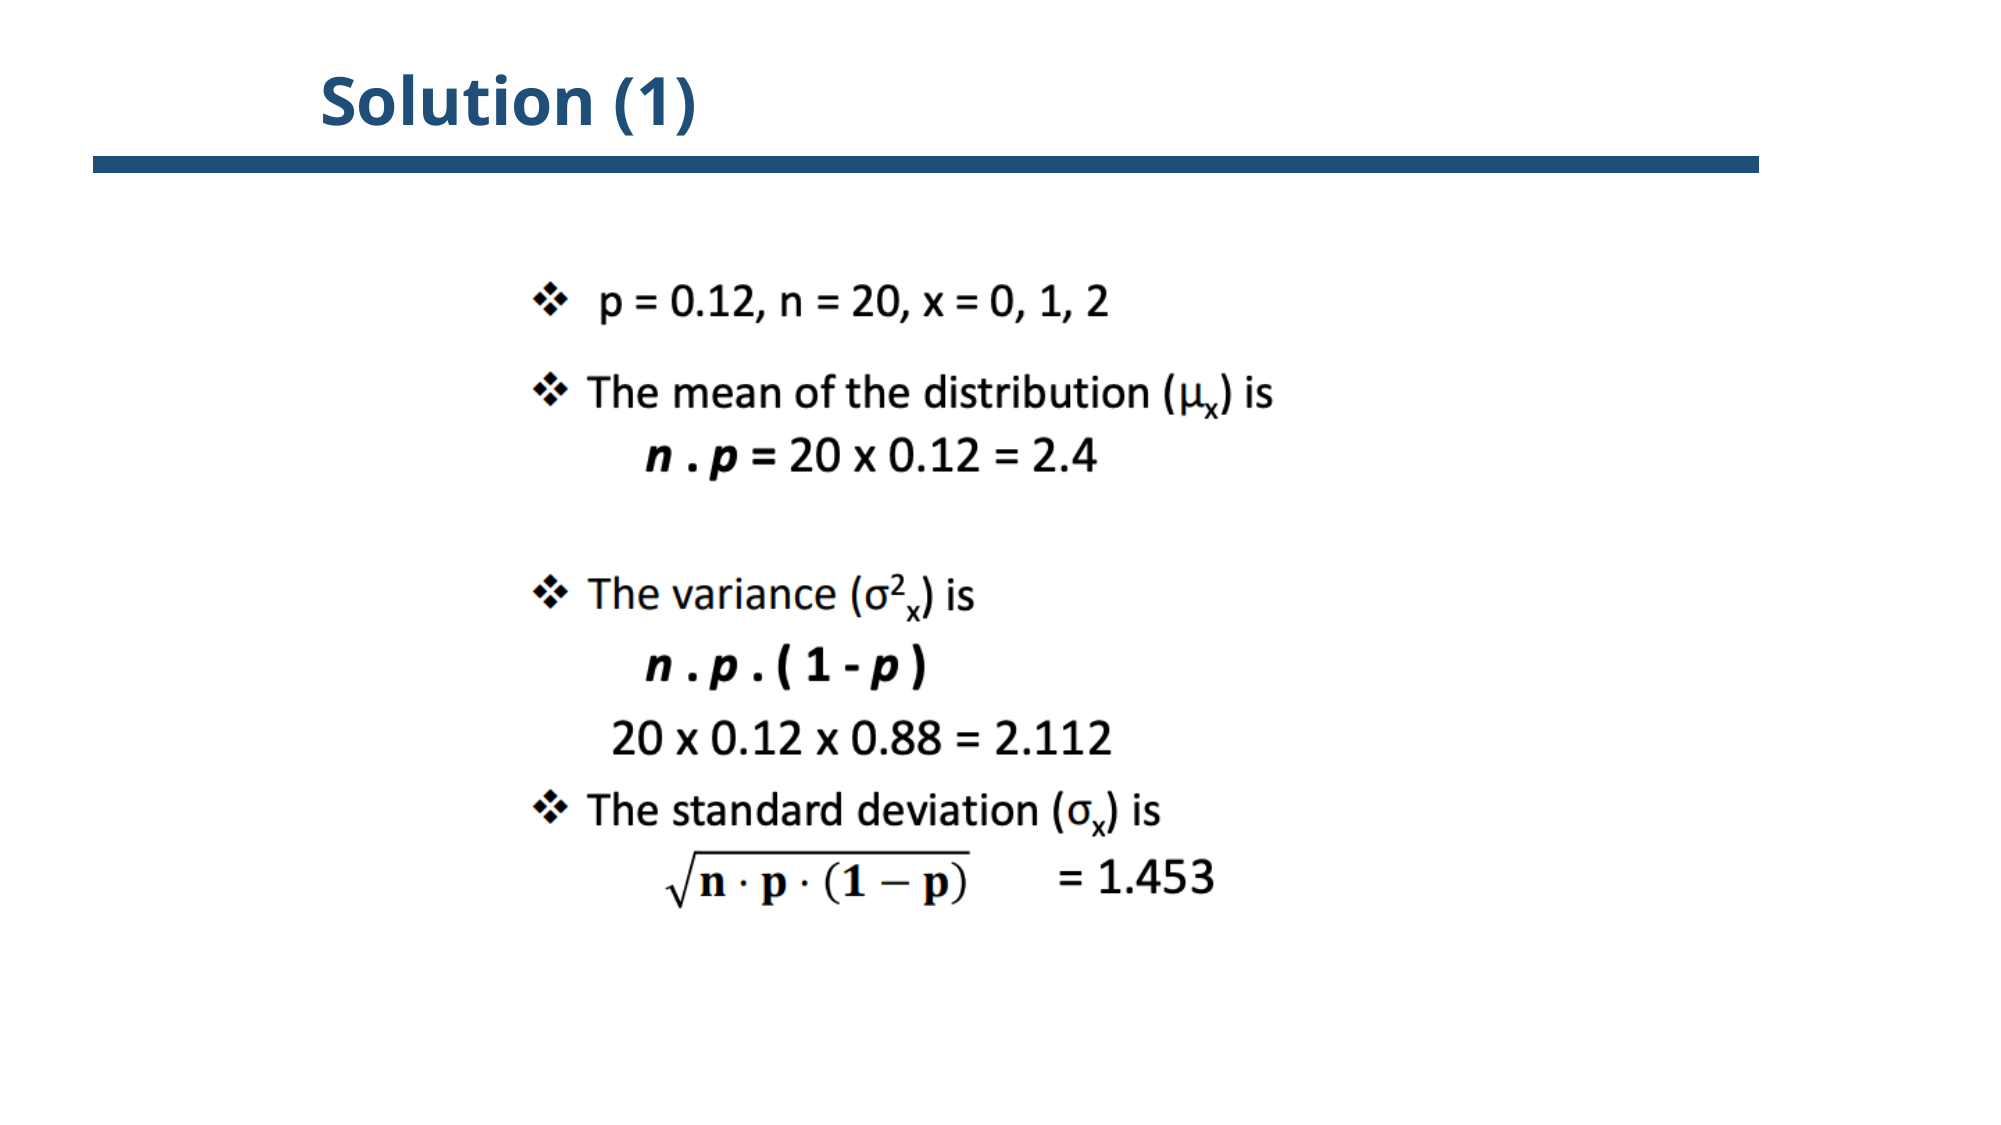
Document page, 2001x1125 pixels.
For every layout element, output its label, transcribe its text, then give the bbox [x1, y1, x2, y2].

picture [515, 179, 1337, 985]
text_box Solution (1) [124, 48, 894, 149]
text_box [91, 154, 1761, 175]
